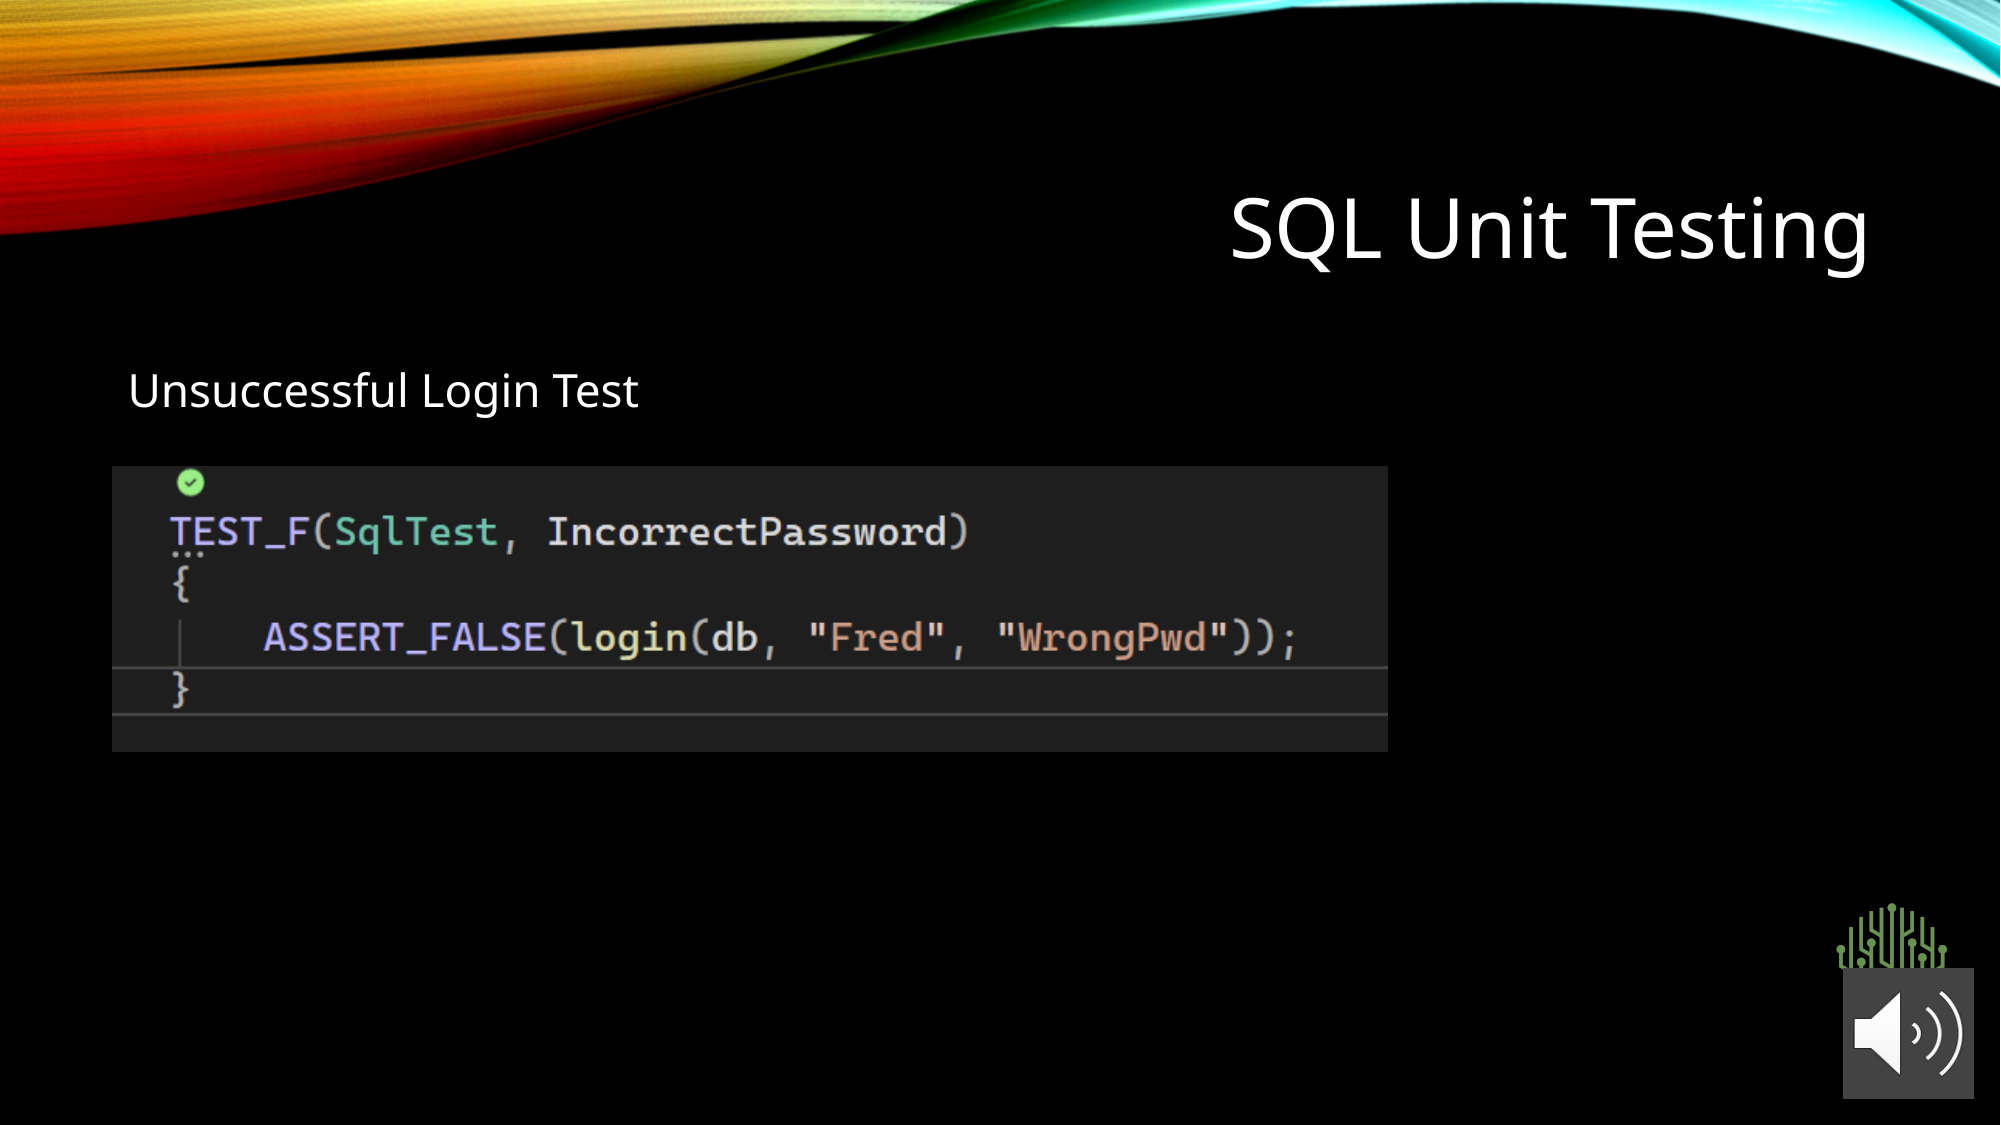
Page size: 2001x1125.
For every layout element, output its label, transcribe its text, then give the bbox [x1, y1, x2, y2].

picture [112, 466, 1388, 752]
picture [0, 0, 2000, 237]
title SQL Unit Testing [474, 125, 1888, 338]
picture [1817, 892, 1976, 1101]
list Unsuccessful Login Test [112, 360, 1888, 1021]
